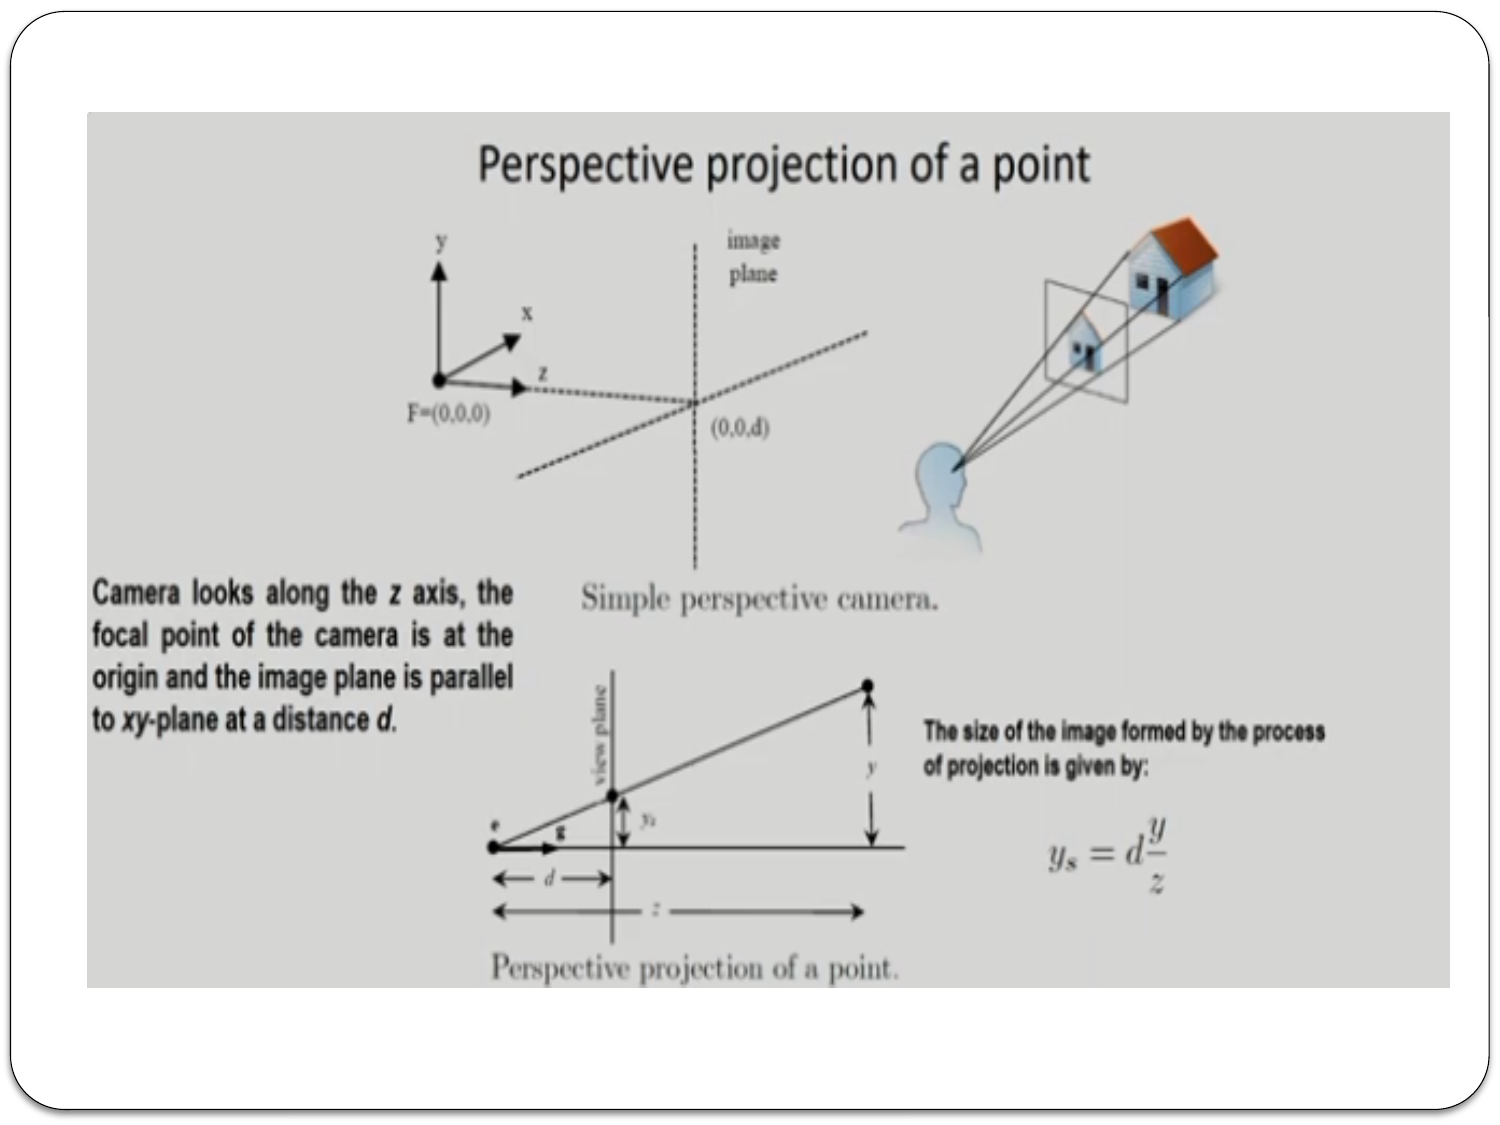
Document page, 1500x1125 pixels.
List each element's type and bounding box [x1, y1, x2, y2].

picture [87, 112, 1451, 988]
